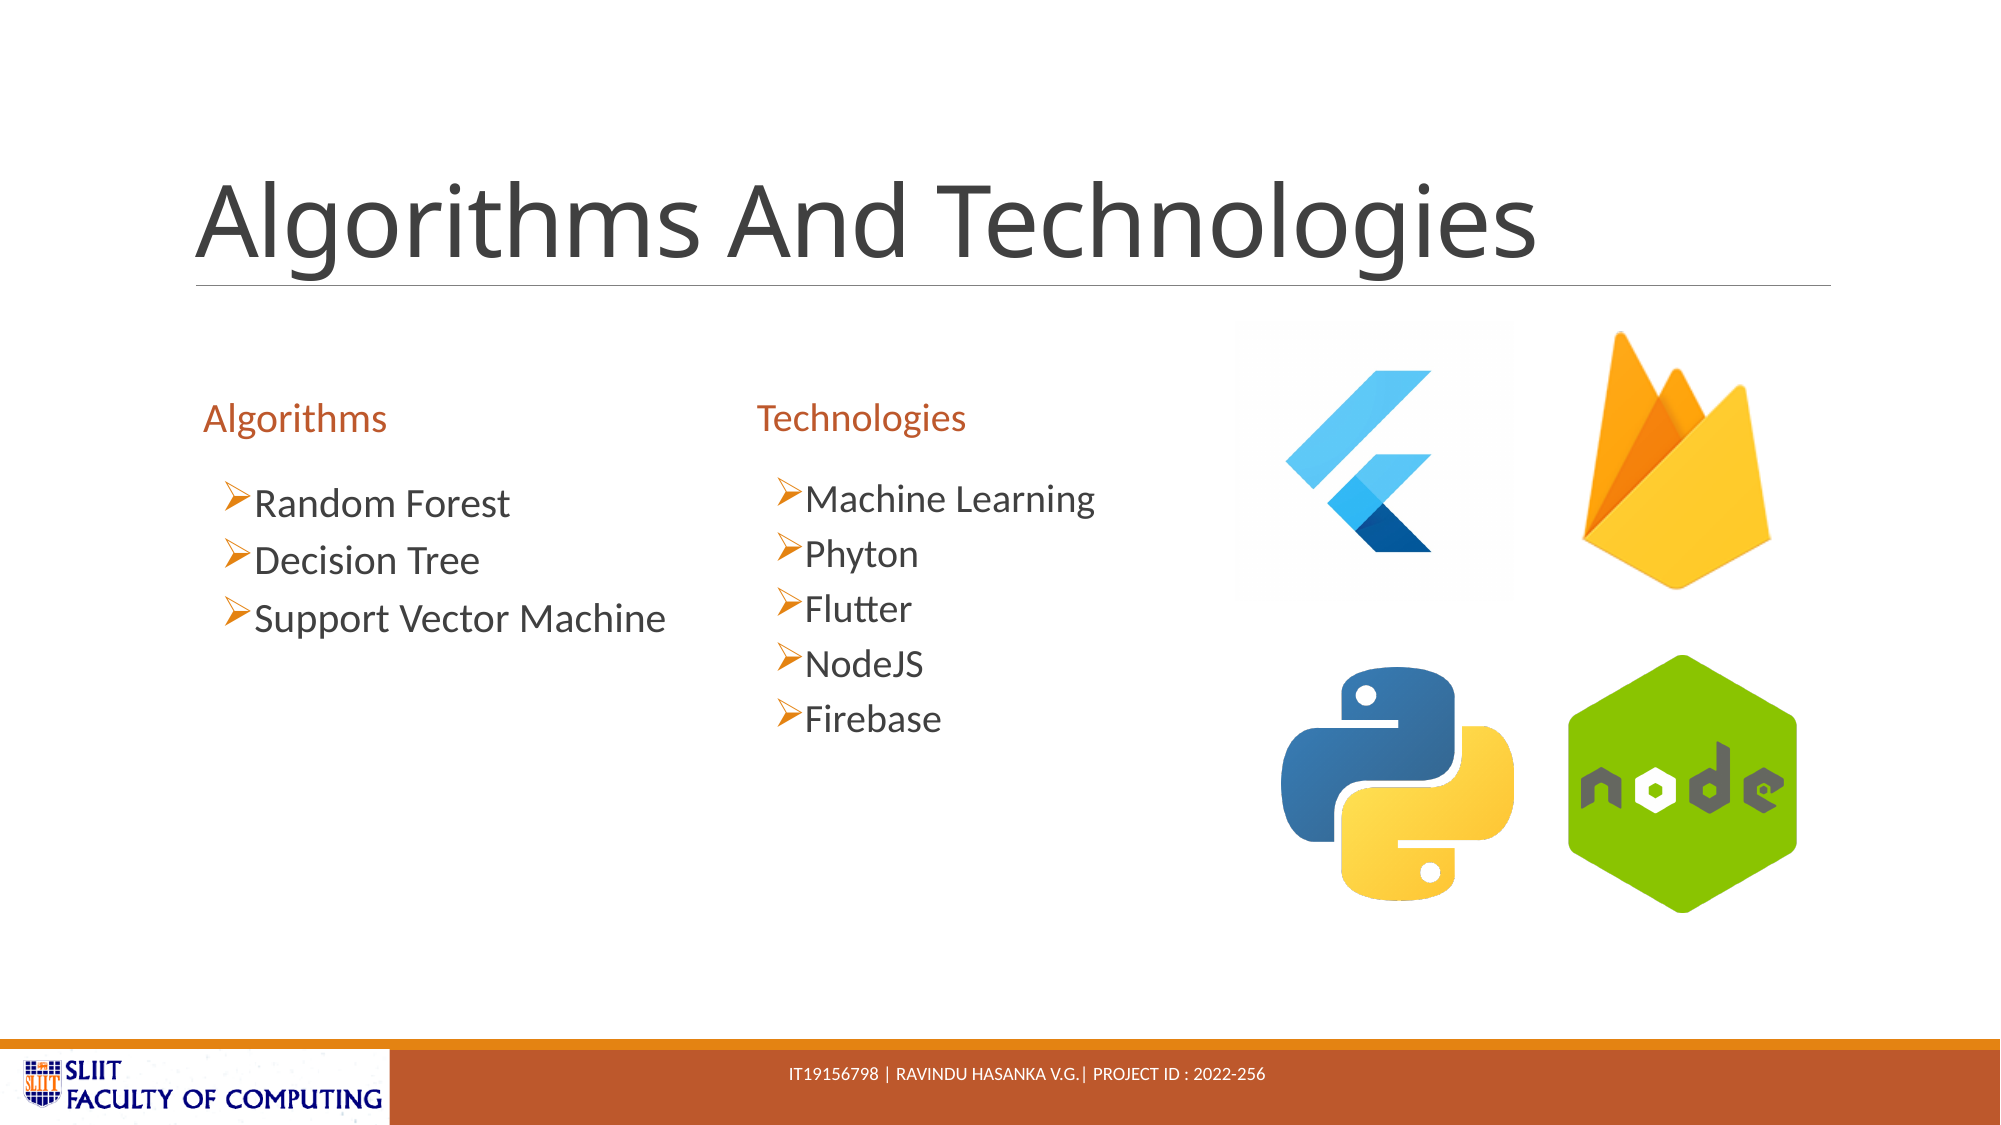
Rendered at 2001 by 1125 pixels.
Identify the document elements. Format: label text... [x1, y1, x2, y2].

picture [1234, 321, 1515, 602]
picture [1553, 654, 1813, 914]
picture [1536, 321, 1817, 602]
list Algorithms Random Forest Decision Tree Support Vector Machine [188, 389, 742, 750]
title Algorithms And Technologies [180, 47, 1830, 285]
picture [0, 1049, 390, 1125]
text_box Technologies Machine Learning Phyton Flutter NodeJS Firebase [742, 388, 1327, 750]
footer IT19156798 | Ravindu Hasanka V.G.| Project ID : 2022-256 [662, 1042, 1392, 1103]
picture [1281, 667, 1515, 901]
